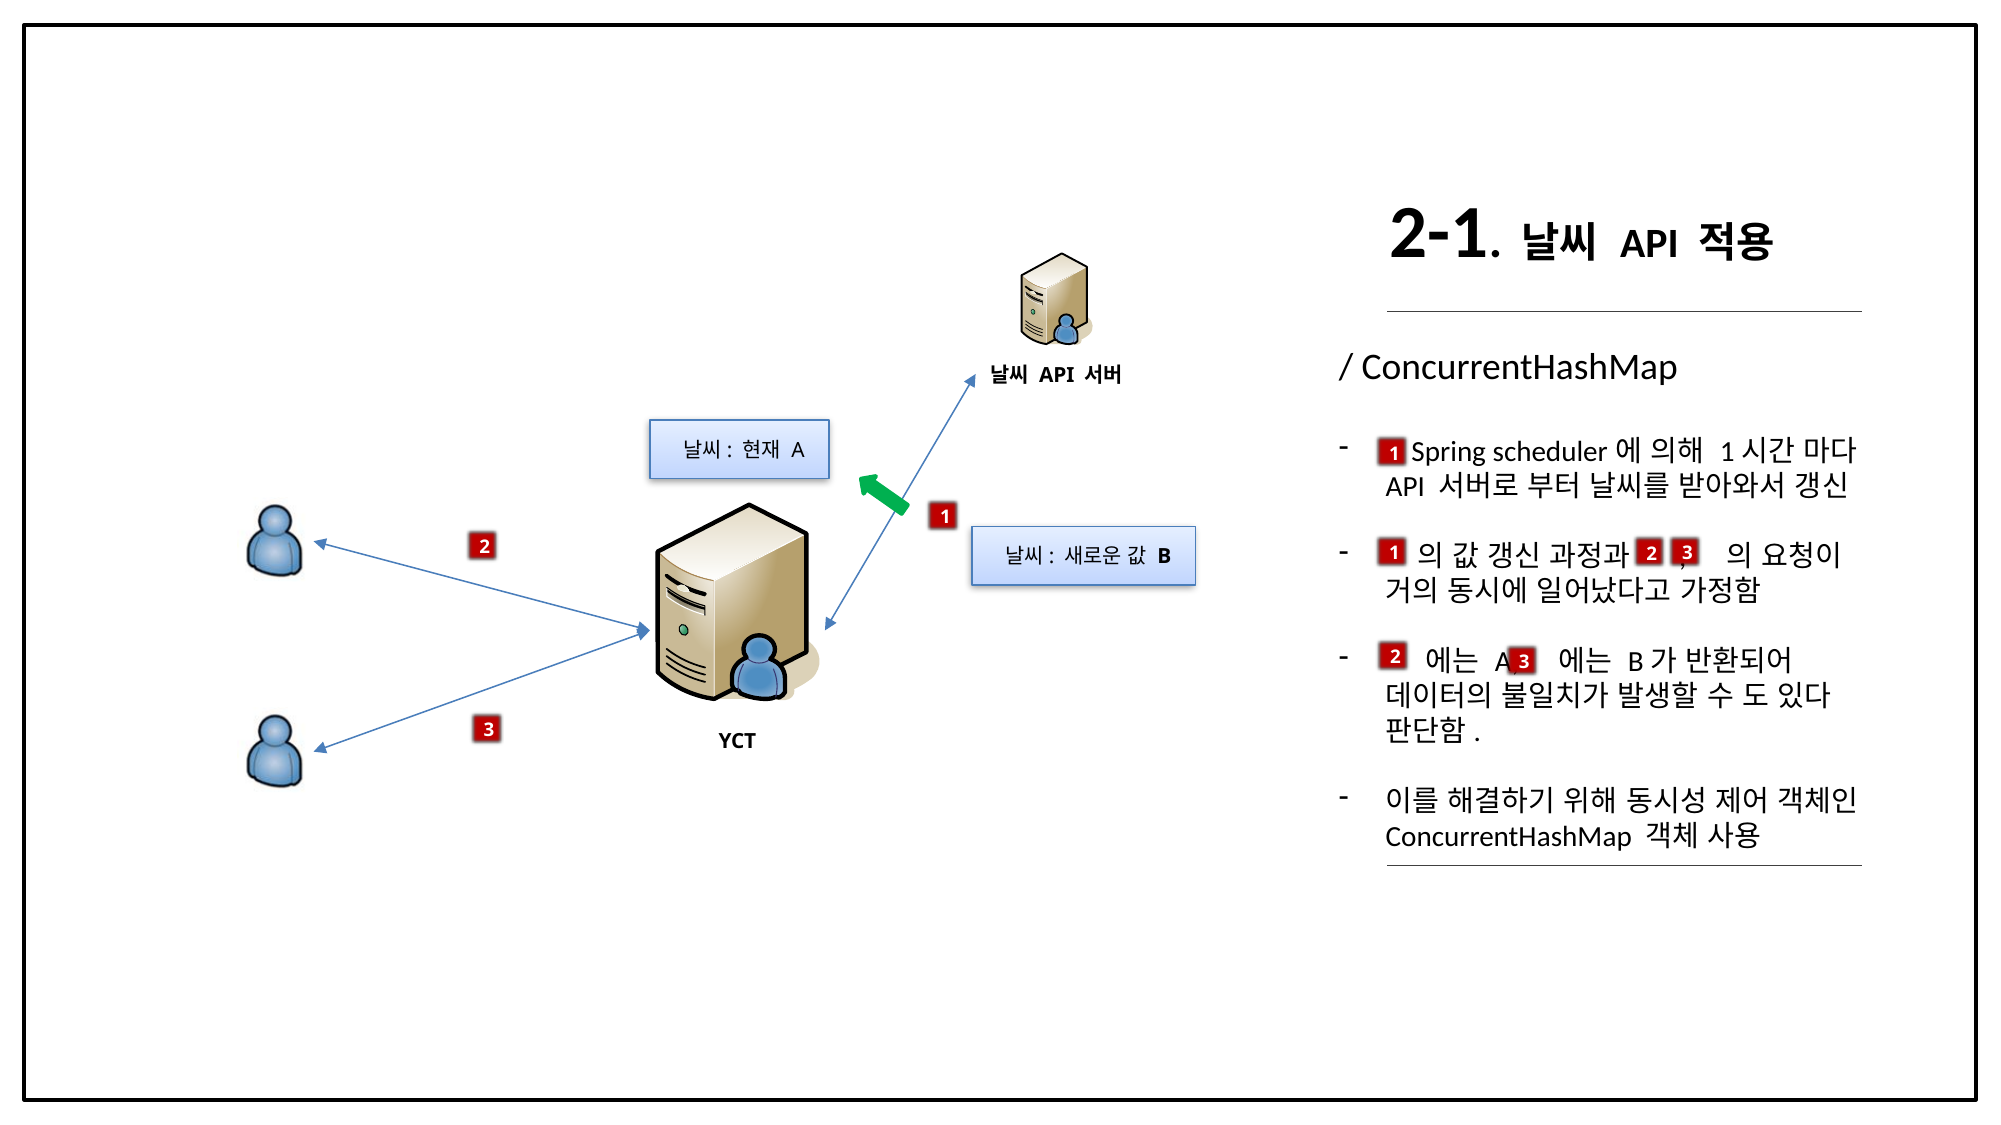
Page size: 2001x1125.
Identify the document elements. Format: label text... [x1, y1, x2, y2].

text_box 2 [1644, 539, 1660, 564]
text_box [1373, 533, 1410, 570]
text_box 3 [1680, 538, 1696, 564]
text_box 2 [1388, 642, 1404, 668]
text_box [1631, 533, 1666, 570]
text_box 2-1. 날씨 API 적용 [1374, 174, 1838, 280]
text_box [1374, 637, 1411, 674]
text_box 3 [1516, 647, 1532, 673]
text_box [237, 249, 1196, 807]
text_box 1 [1387, 439, 1403, 465]
text_box [1503, 642, 1540, 679]
text_box 1 [1387, 538, 1403, 564]
text_box / ConcurrentHashMap Spring scheduler에 의해 1시간 마다API 서버로 부터 날씨를 받아와서 갱신 의 값 갱신 과정과 , 의 요청이 거의 동시에 일어났다고 가정함 에는 A, 에는 B가 반환되어 데이터의 불일치가 발생할 수 도 있다 판단함. 이를 해결하기 위해 동시성 제어 객체인 ConcurrentHashMap 객체 사용 [1323, 334, 1901, 895]
text_box [1666, 533, 1703, 570]
text_box [1373, 434, 1410, 471]
